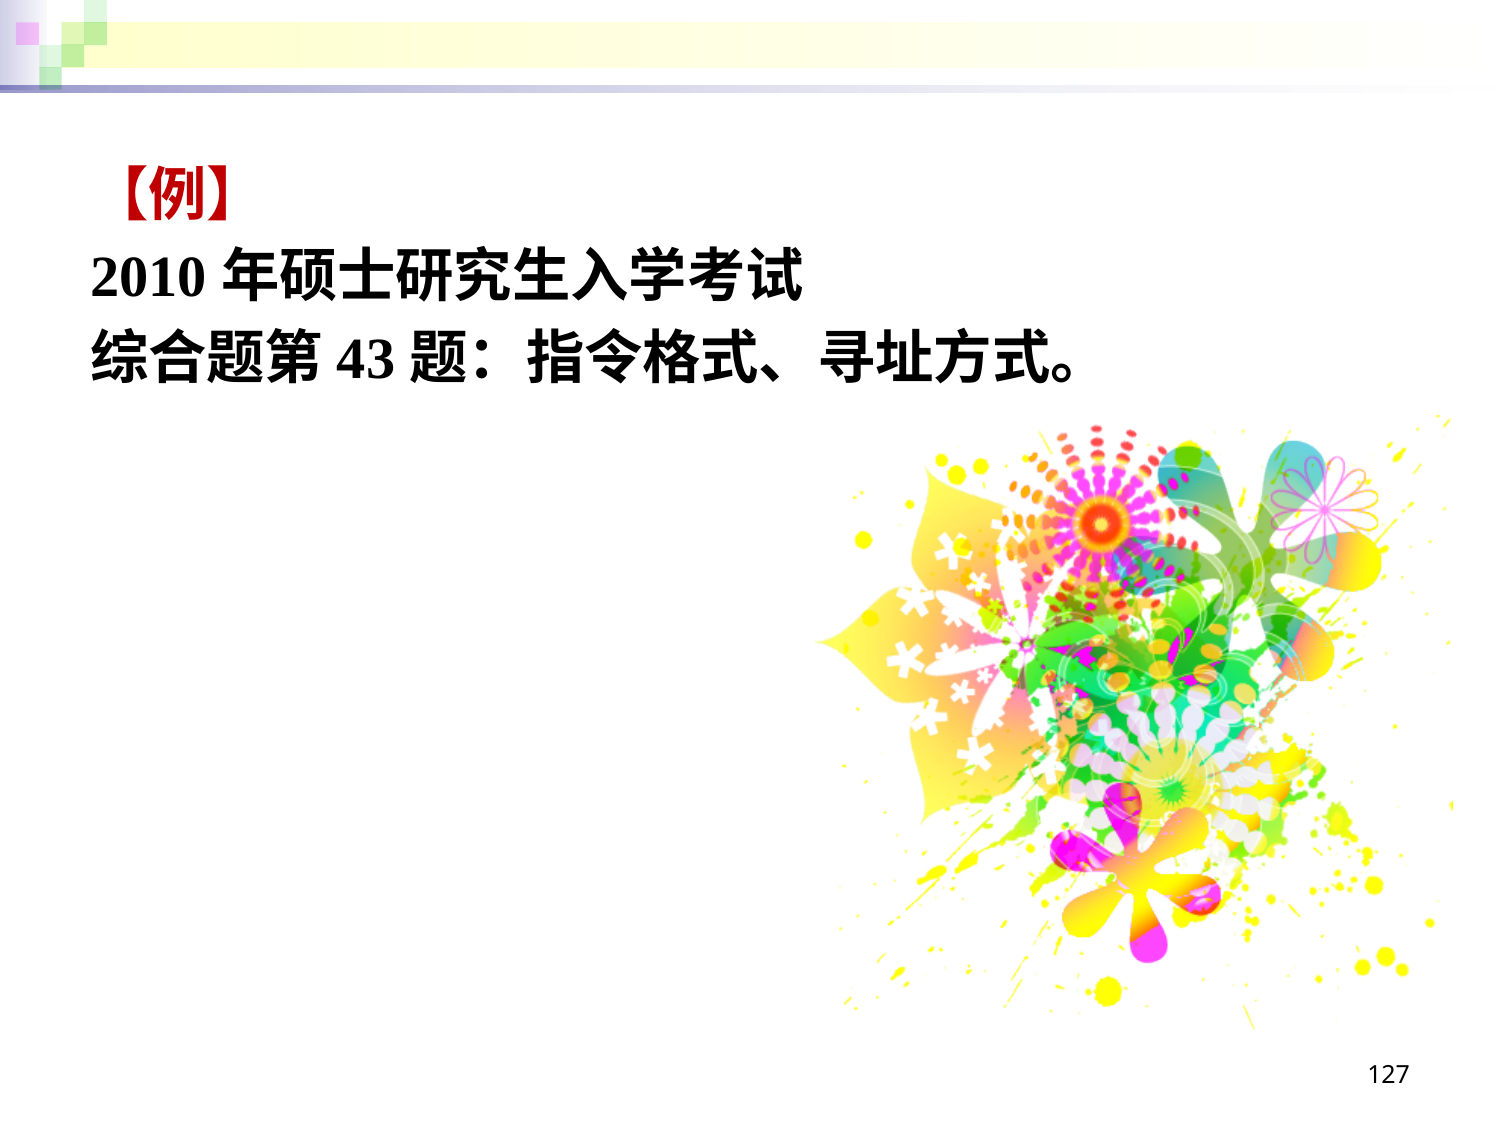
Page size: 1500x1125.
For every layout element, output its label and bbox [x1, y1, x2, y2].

picture [808, 414, 1453, 1059]
slide_number [1074, 1059, 1426, 1101]
list [74, 148, 1235, 528]
